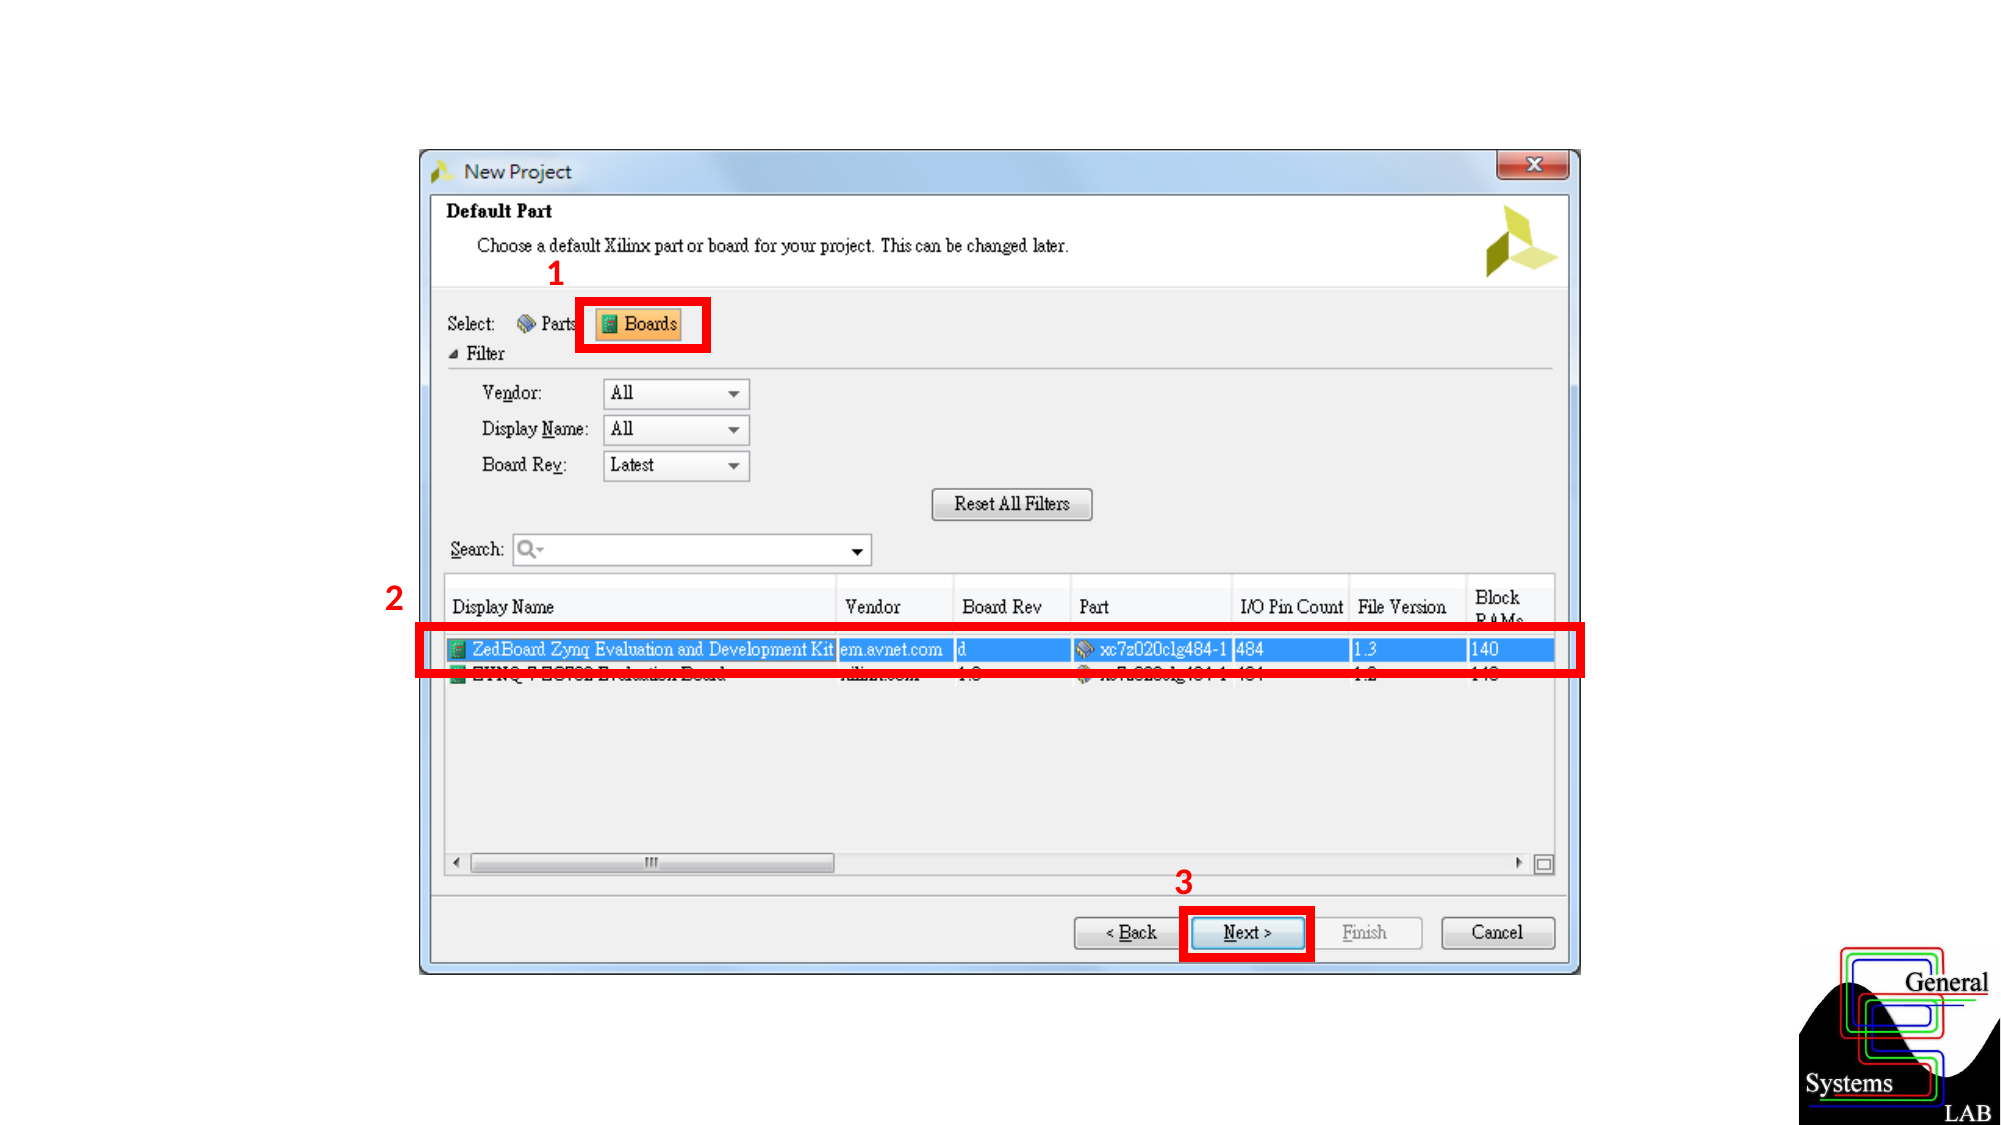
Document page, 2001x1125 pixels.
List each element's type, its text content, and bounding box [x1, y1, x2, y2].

text_box 2 [370, 565, 419, 626]
picture [1799, 943, 2001, 1125]
picture [419, 149, 1581, 975]
